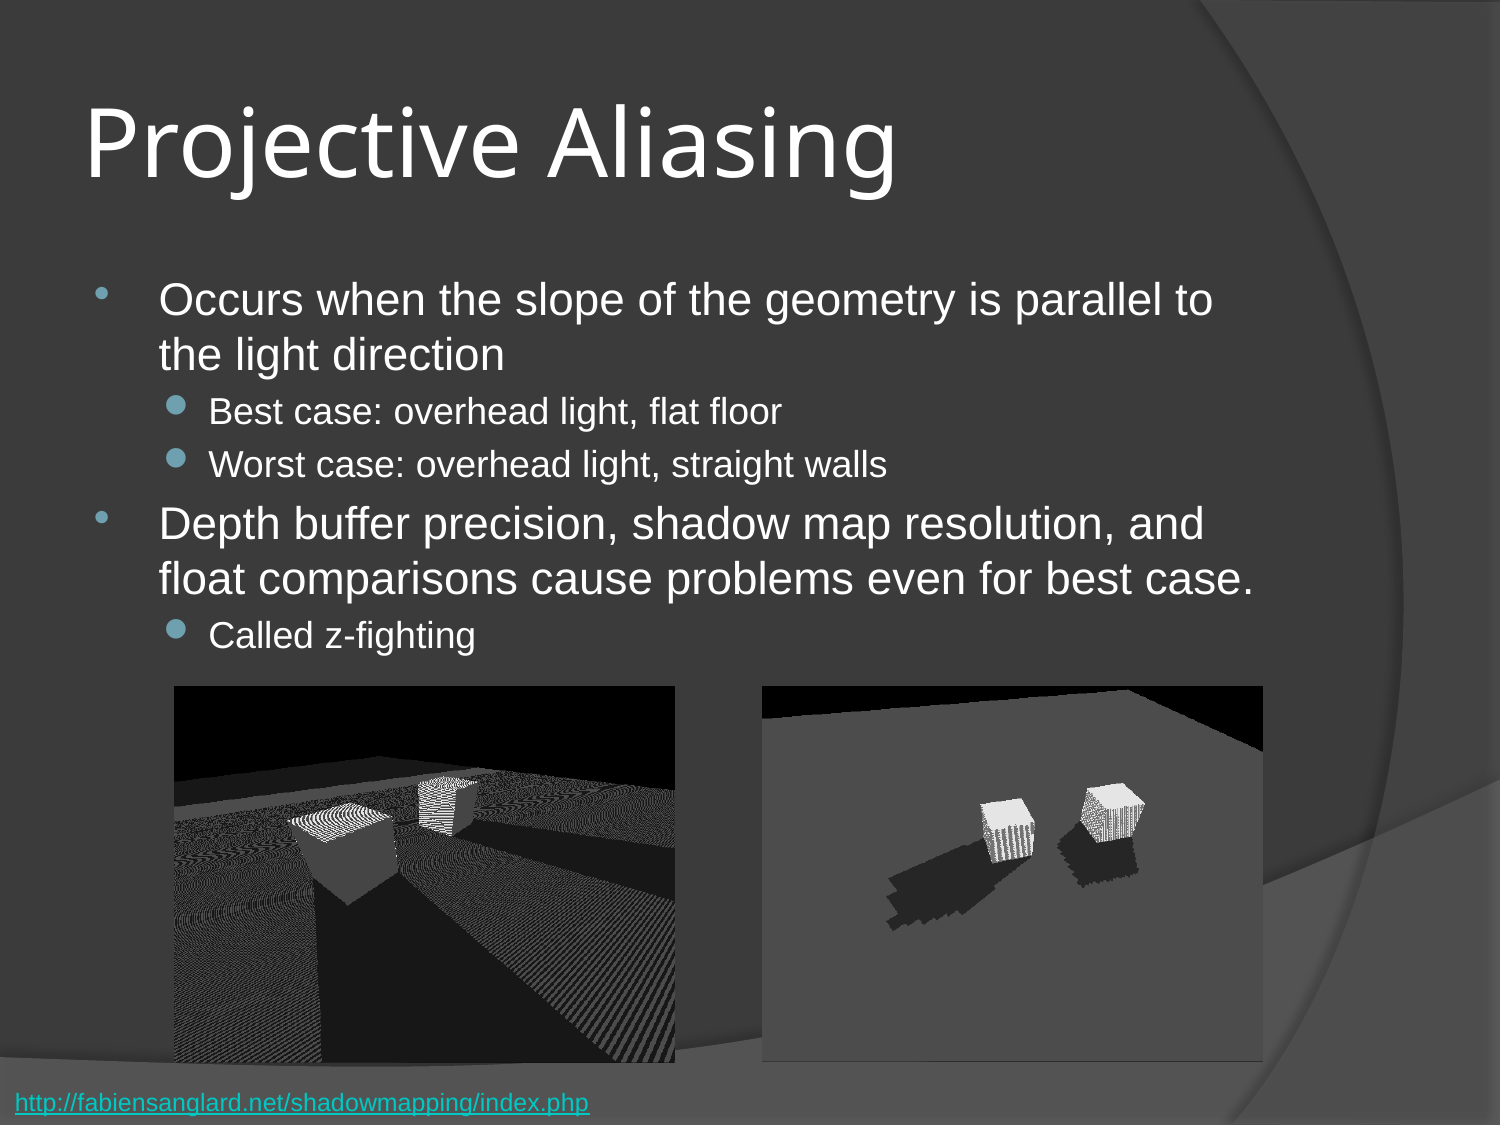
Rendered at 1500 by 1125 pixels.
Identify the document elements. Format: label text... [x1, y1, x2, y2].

picture [762, 686, 1263, 1063]
picture [174, 686, 676, 1063]
list Occurs when the slope of the geometry is parallel to the light direction Best case: overhead light, flat floor Worst case: overhead light, straight walls Depth buffer precision, shadow map resolution, and float comparisons cause problems even for best case. Called z-fighting [75, 262, 1300, 1005]
text_box http://fabiensanglard.net/shadowmapping/index.php [0, 1079, 1075, 1125]
title Projective Aliasing [75, 45, 1300, 233]
